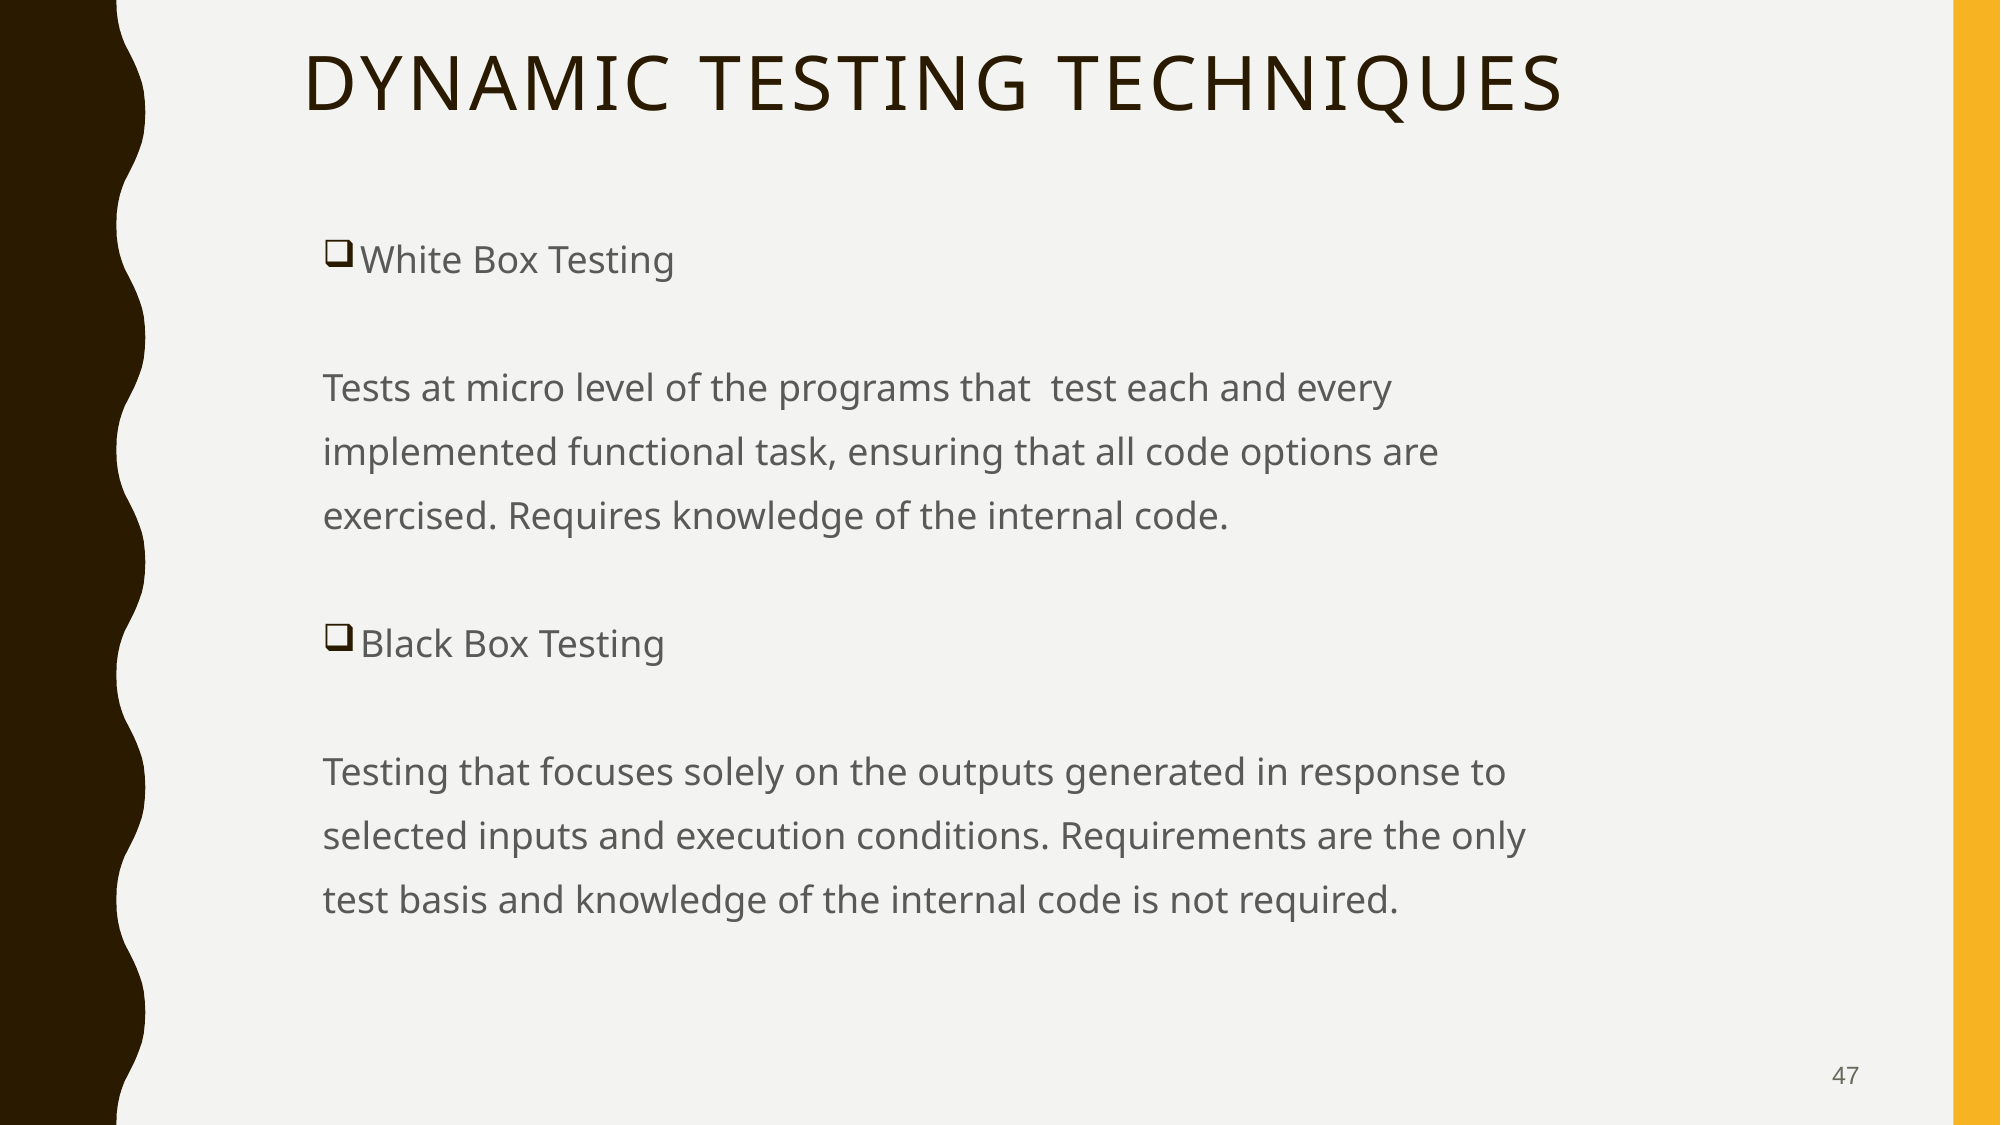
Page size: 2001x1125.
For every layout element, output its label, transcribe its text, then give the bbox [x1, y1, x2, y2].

slide_number 47 [1412, 1045, 1875, 1103]
list White Box Testing Tests at micro level of the programs that test each and every implemented functional task, ensuring that all code options are exercised. Requires knowledge of the internal code. Black Box Testing Testing that focuses solely on the outputs generated in response to selected inputs and execution conditions. Requirements are the only test basis and knowledge of the internal code is not required. [307, 223, 1693, 1018]
title Dynamic Testing Techniques [287, 37, 1673, 136]
